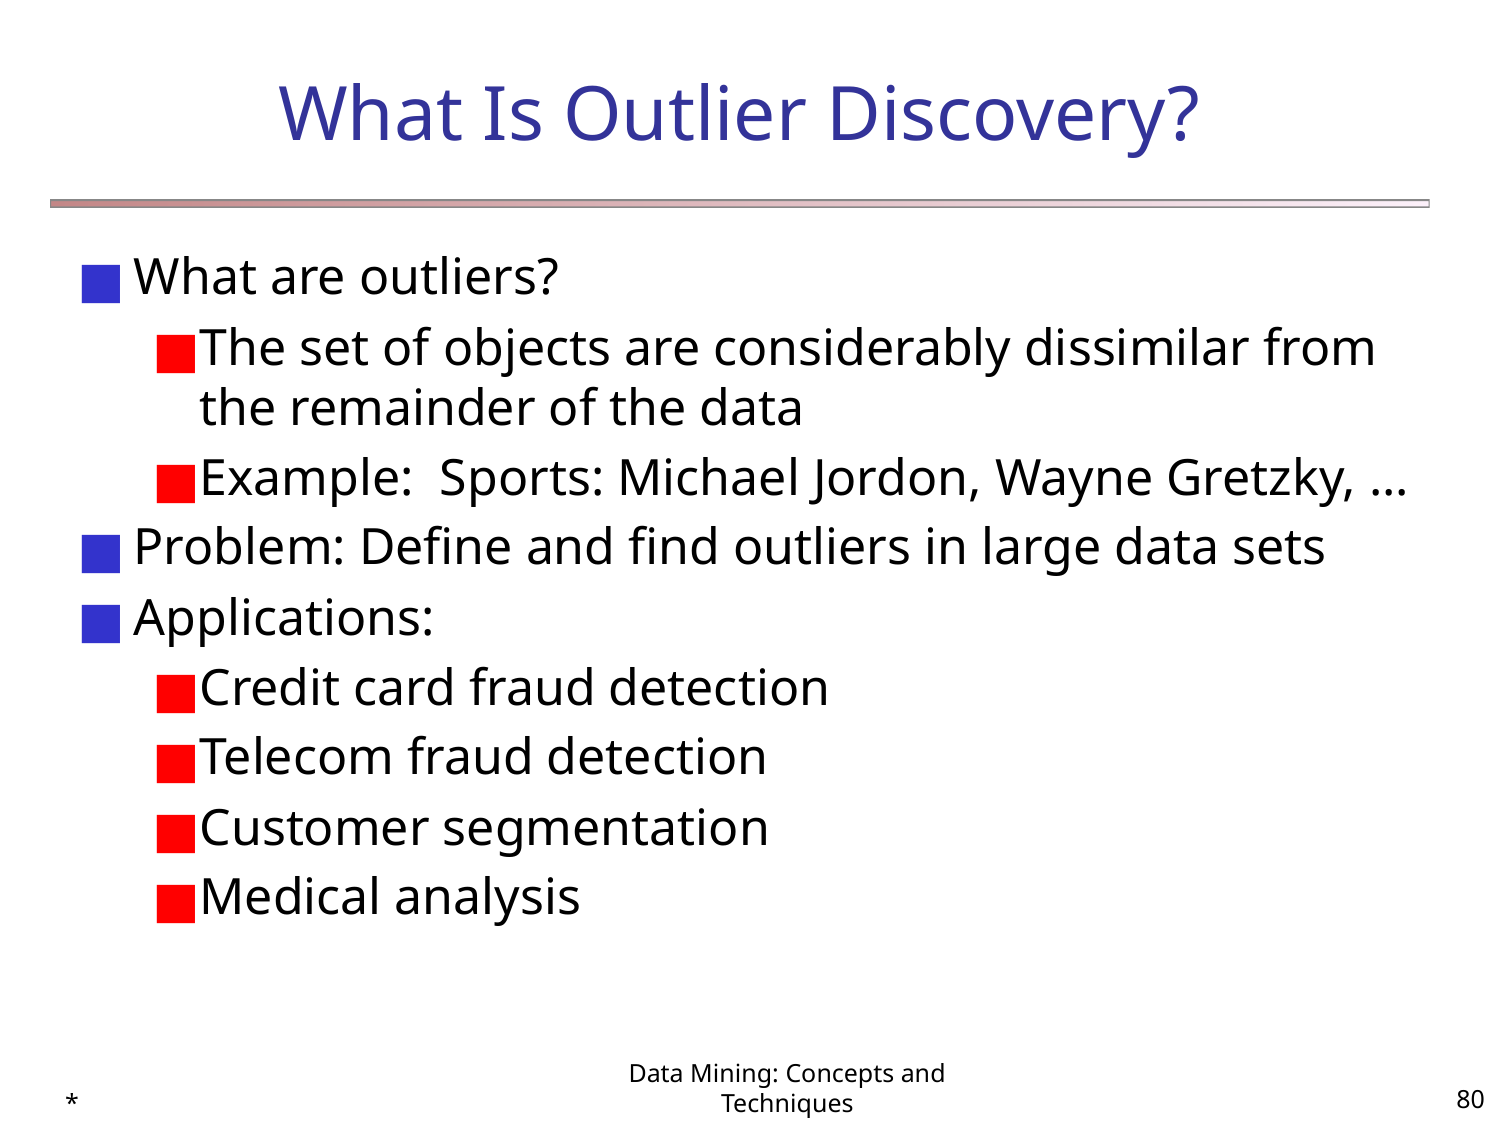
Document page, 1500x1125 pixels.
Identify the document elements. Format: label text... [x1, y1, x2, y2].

list What are outliers? The set of objects are considerably dissimilar from the remainder of the data Example: Sports: Michael Jordon, Wayne Gretzky, ... Problem: Define and find outliers in large data sets Applications: Credit card fraud detection Telecom fraud detection Customer segmentation Medical analysis [62, 237, 1438, 1063]
text_box Data Mining: Concepts and Techniques [549, 1063, 1025, 1125]
text_box * [49, 1062, 363, 1125]
title What Is Outlier Discovery? [99, 62, 1379, 163]
text_box ‹#› [1187, 1062, 1500, 1125]
